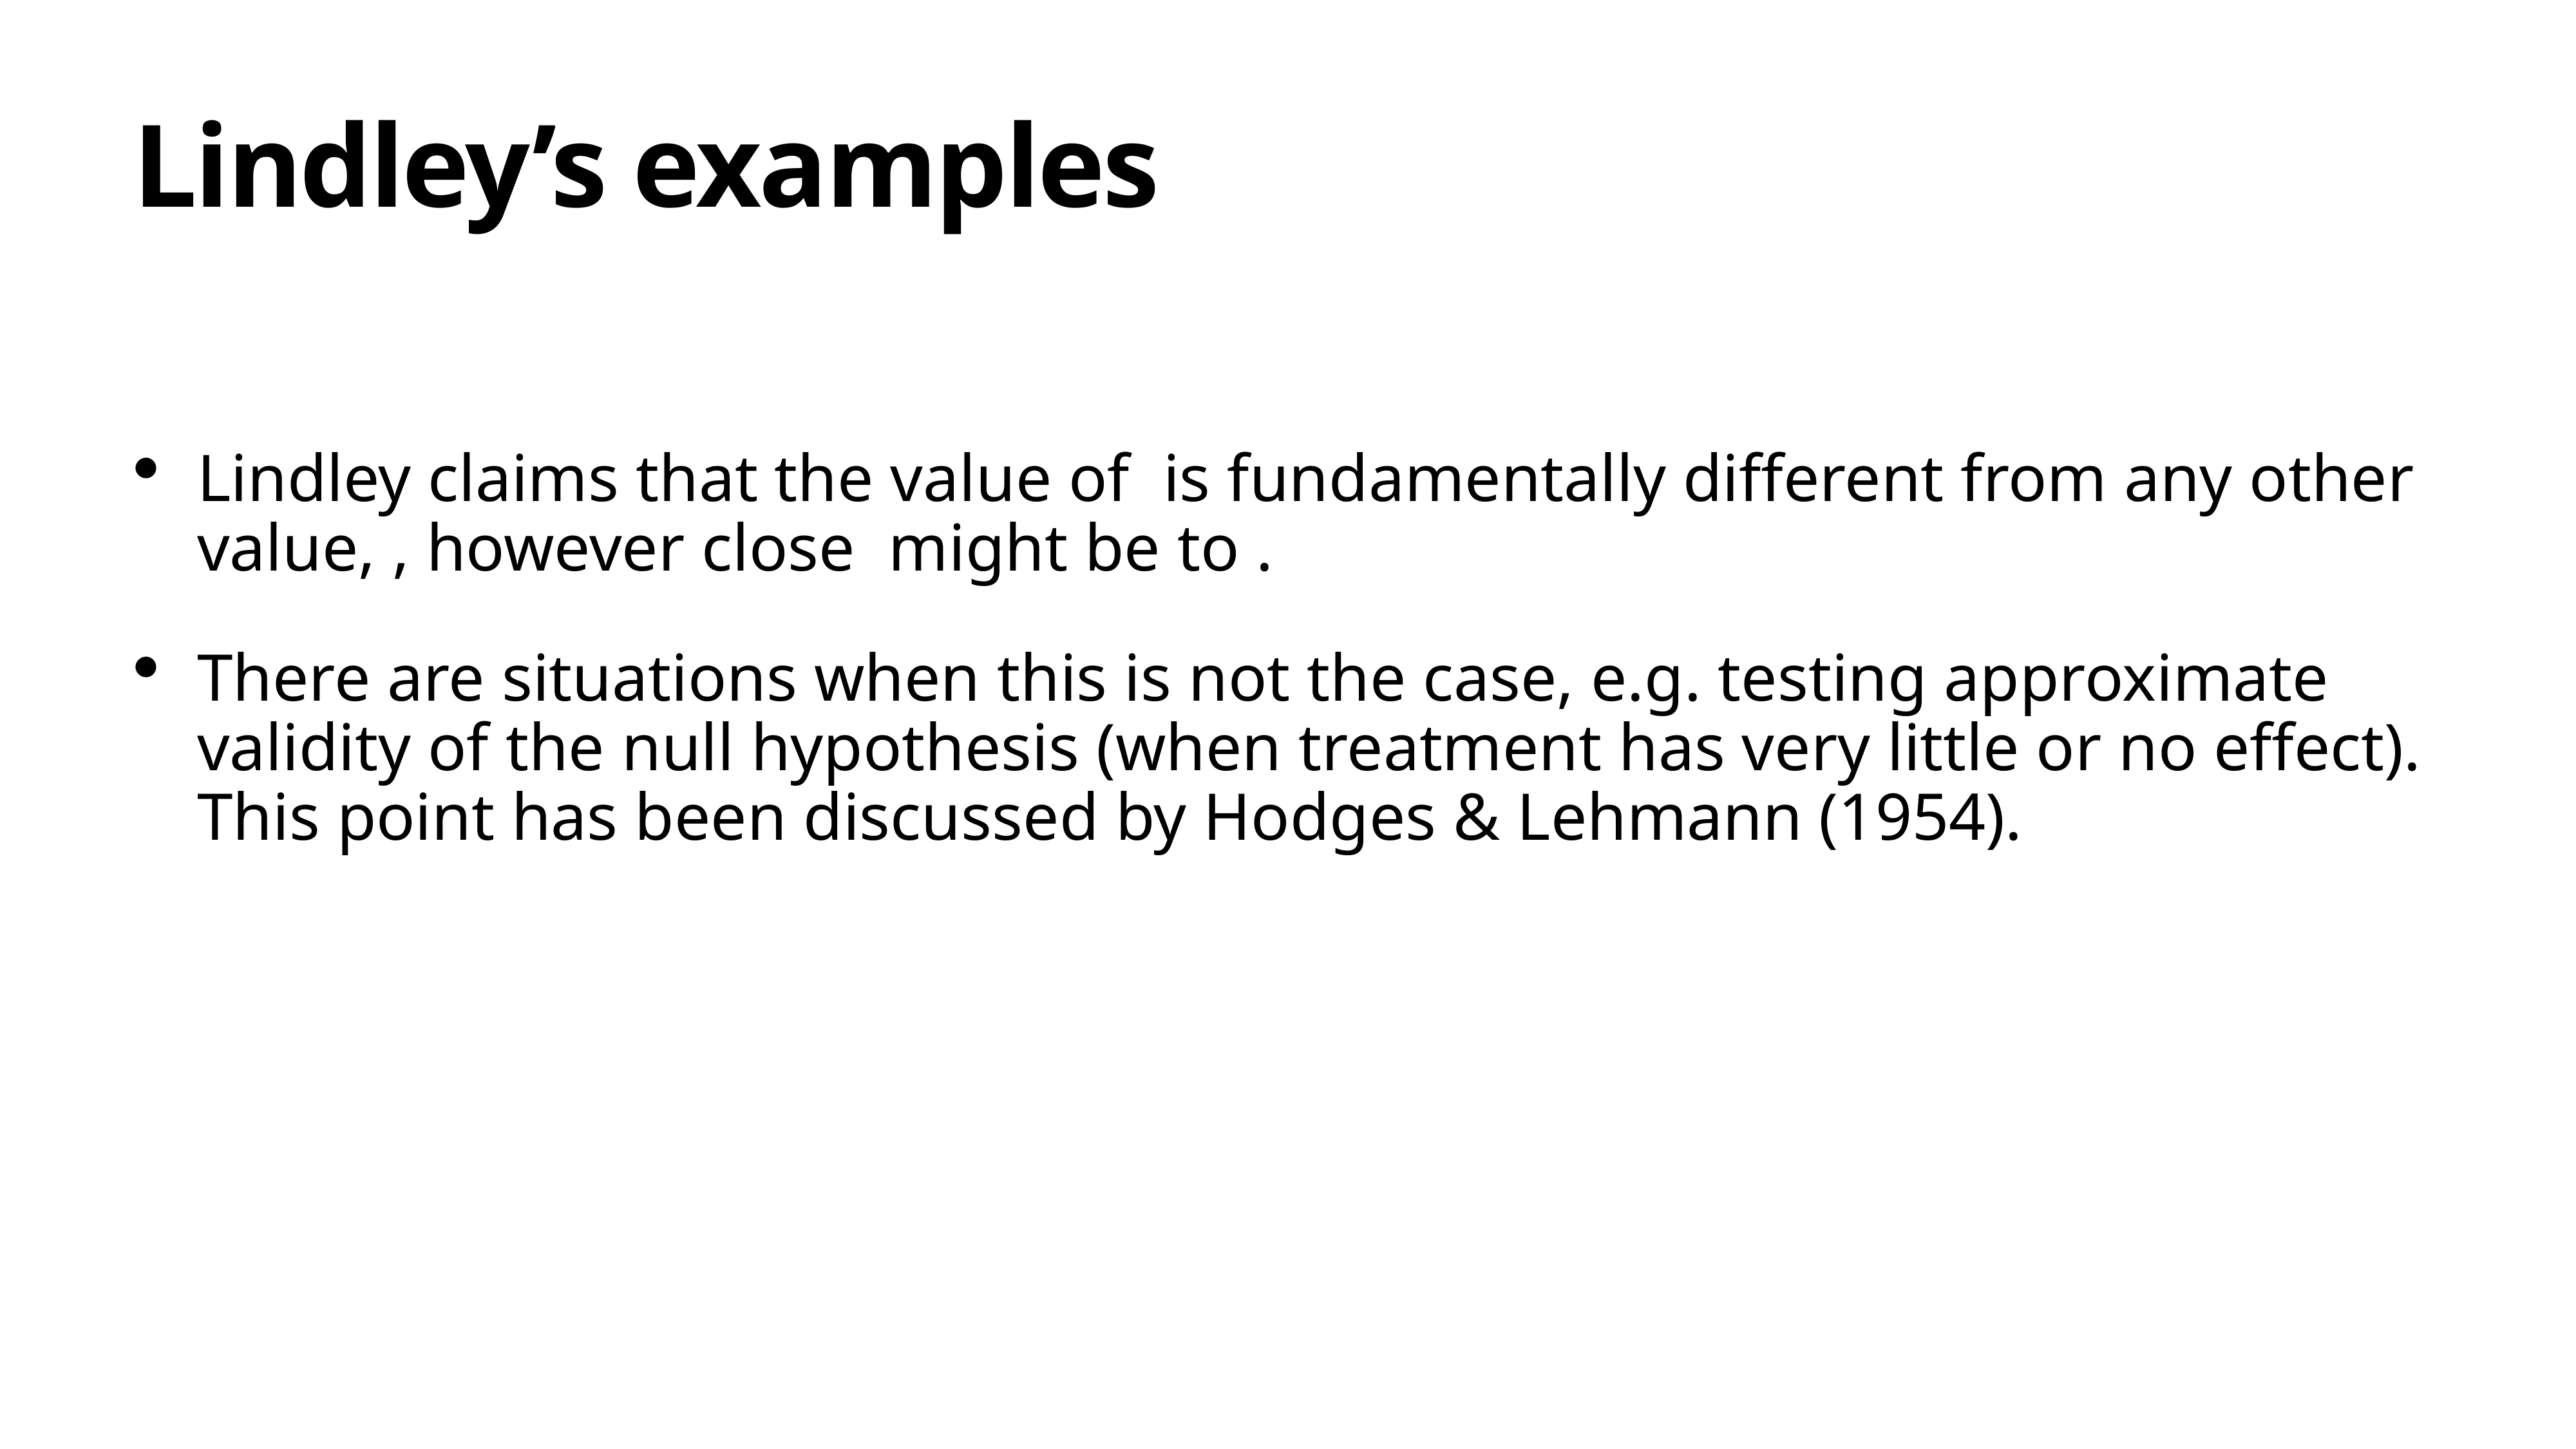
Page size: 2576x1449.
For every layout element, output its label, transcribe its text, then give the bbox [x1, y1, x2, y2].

title Lindley’s examples [127, 113, 2449, 266]
